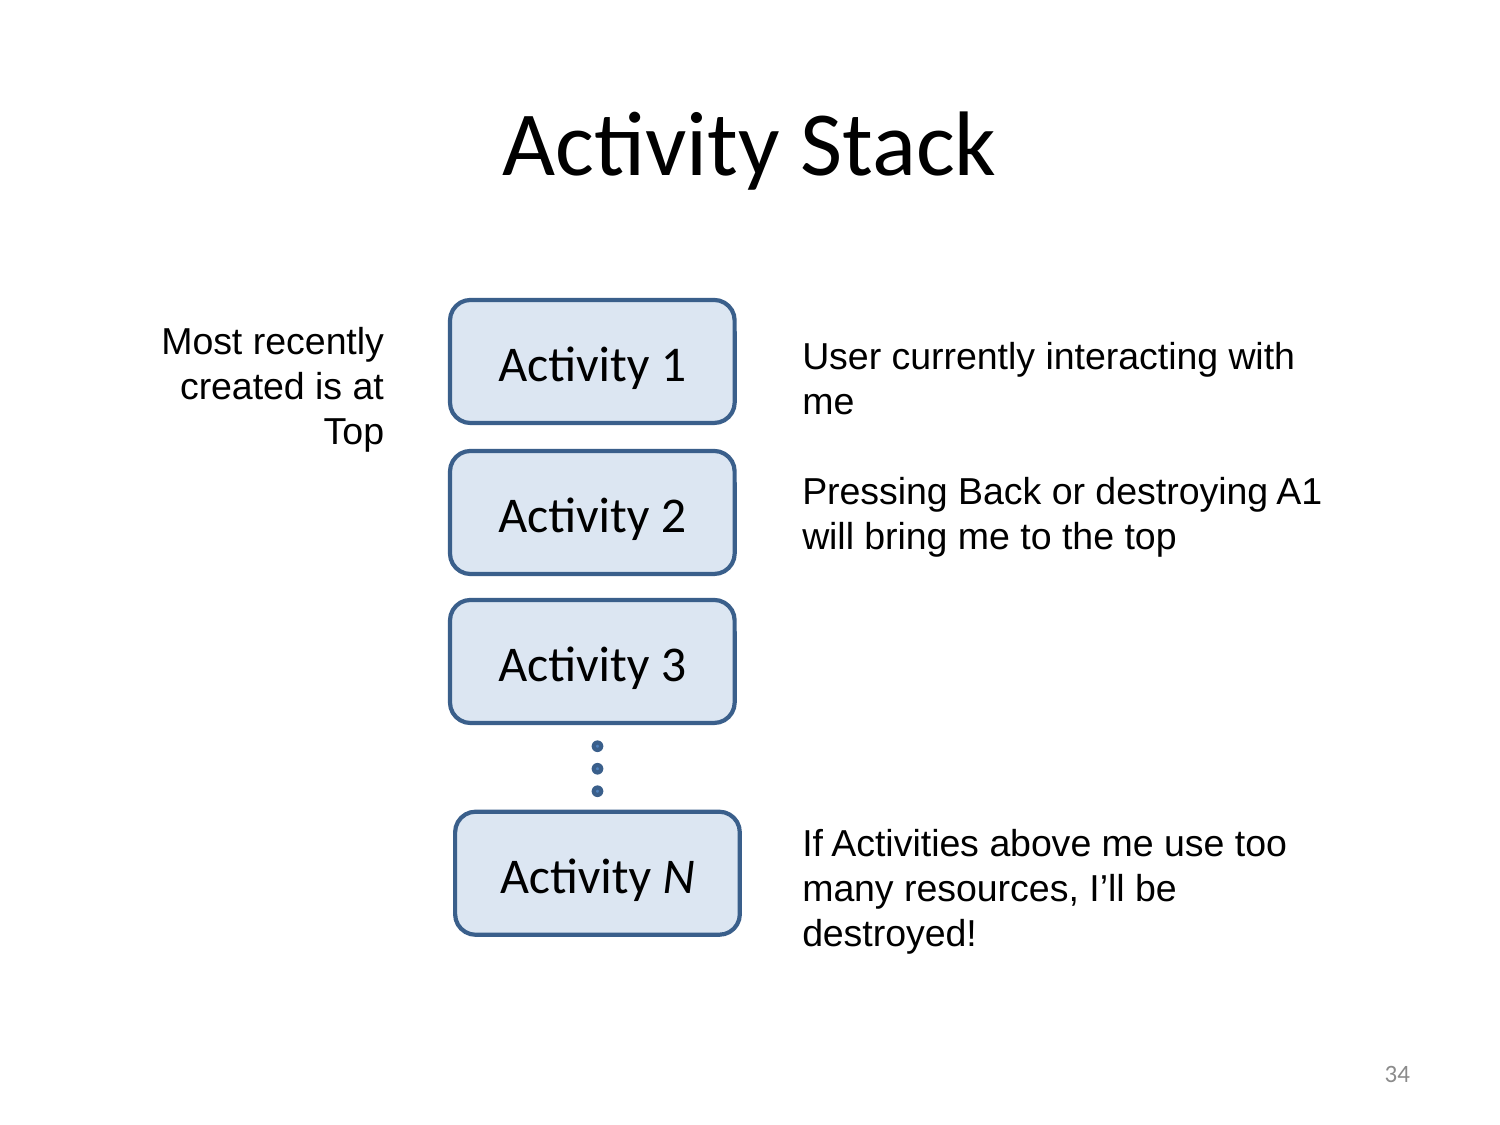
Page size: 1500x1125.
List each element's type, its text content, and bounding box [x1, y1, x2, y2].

text_box Activity 3 [447, 597, 737, 726]
text_box Pressing Back or destroying A1 will bring me to the top [787, 459, 1338, 565]
title Activity Stack [74, 44, 1426, 233]
slide_number 34 [1074, 1042, 1425, 1103]
text_box [591, 762, 604, 775]
text_box If Activities above me use too many resources, I’ll be destroyed! [787, 811, 1338, 961]
text_box Activity 2 [447, 448, 737, 577]
text_box Activity 1 [447, 297, 737, 426]
text_box [591, 740, 604, 753]
text_box User currently interacting with me [787, 324, 1363, 430]
text_box Activity N [453, 809, 742, 937]
text_box [591, 785, 604, 798]
text_box Most recently created is at Top [99, 309, 399, 460]
